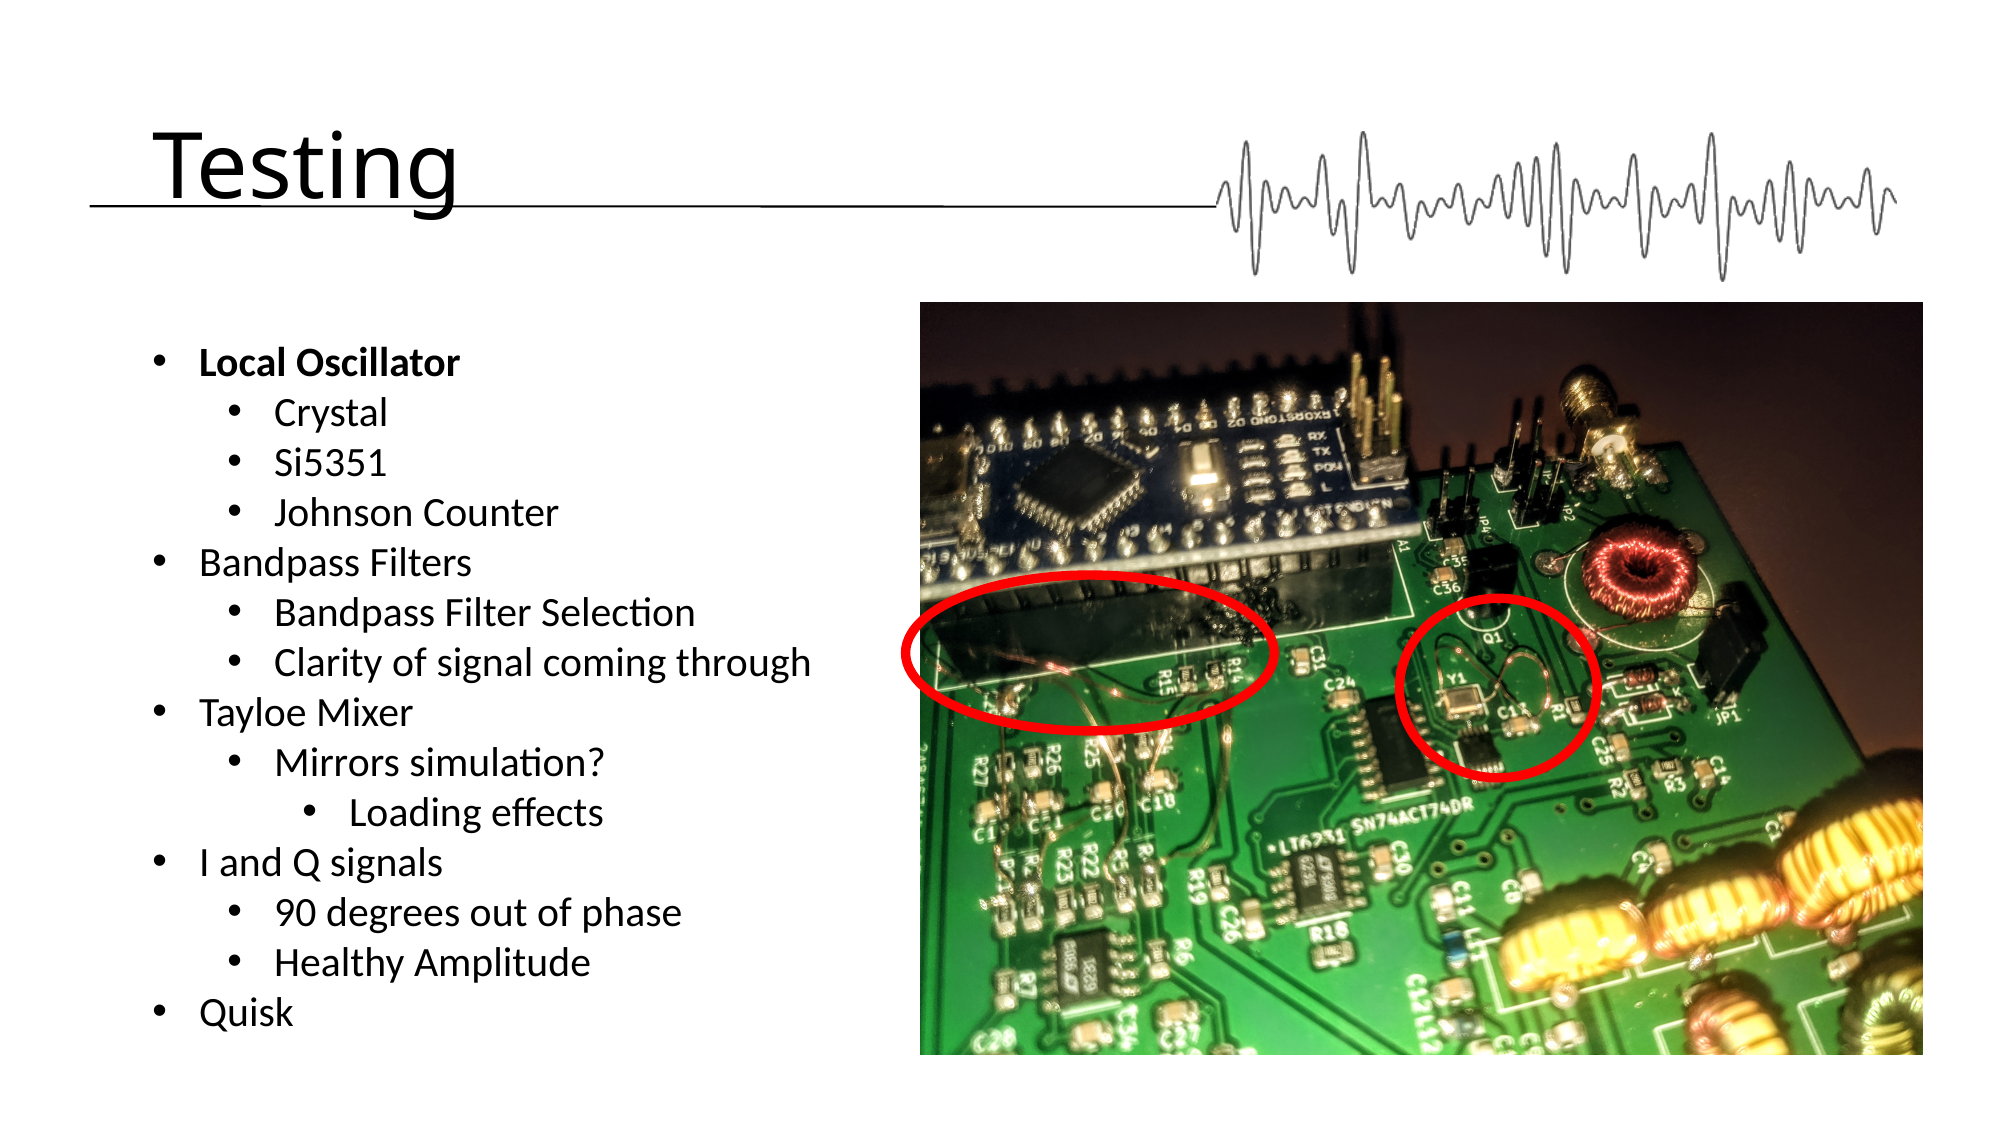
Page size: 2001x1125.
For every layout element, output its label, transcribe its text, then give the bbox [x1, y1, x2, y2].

text_box [904, 621, 920, 685]
text_box Local Oscillator Crystal Si5351 Johnson Counter Bandpass Filters Bandpass Filter Selection Clarity of signal coming through Tayloe Mixer Mirrors simulation? Loading effects I and Q signals 90 degrees out of phase Healthy Amplitude Quisk [137, 227, 1832, 1125]
title Testing [137, 208, 1216, 227]
picture [1216, 131, 1897, 282]
title Testing [137, 59, 1863, 205]
picture [920, 302, 1923, 1055]
